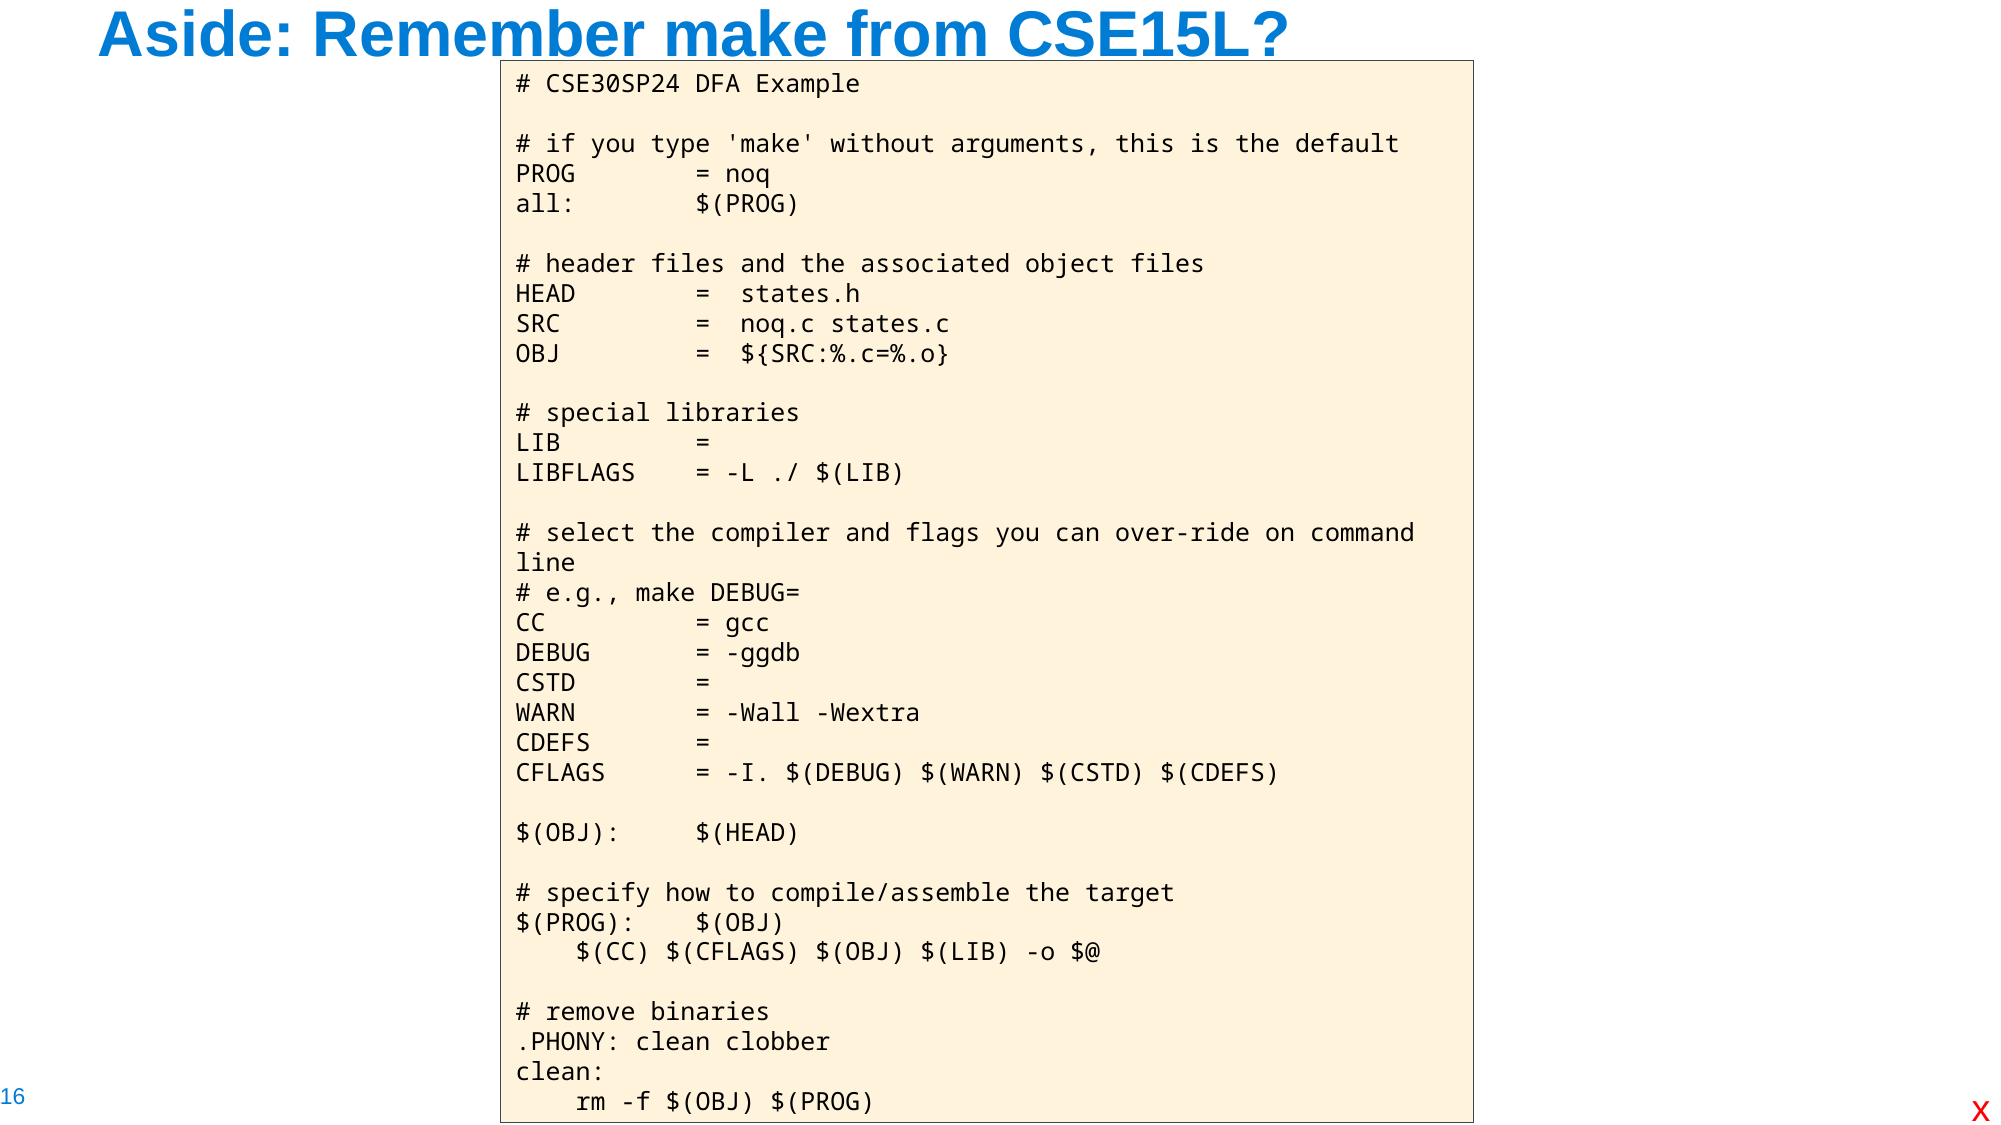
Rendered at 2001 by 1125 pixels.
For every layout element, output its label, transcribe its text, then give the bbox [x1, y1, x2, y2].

text_box x [1956, 1076, 2000, 1125]
text_box # CSE30SP24 DFA Example # if you type 'make' without arguments, this is the default PROG = noq all: $(PROG) # header files and the associated object files HEAD = states.h SRC = noq.c states.c OBJ = ${SRC:%.c=%.o} # special libraries LIB = LIBFLAGS = -L ./ $(LIB) # select the compiler and flags you can over-ride on command line # e.g., make DEBUG= CC = gcc DEBUG = -ggdb CSTD = WARN = -Wall -Wextra CDEFS = CFLAGS = -I. $(DEBUG) $(WARN) $(CSTD) $(CDEFS) $(OBJ): $(HEAD) # specify how to compile/assemble the target $(PROG): $(OBJ) $(CC) $(CFLAGS) $(OBJ) $(LIB) -o $@ # remove binaries .PHONY: clean clobber clean: rm -f $(OBJ) $(PROG) [500, 60, 1474, 1123]
title Aside: Remember make from CSE15L? [82, 19, 1559, 79]
